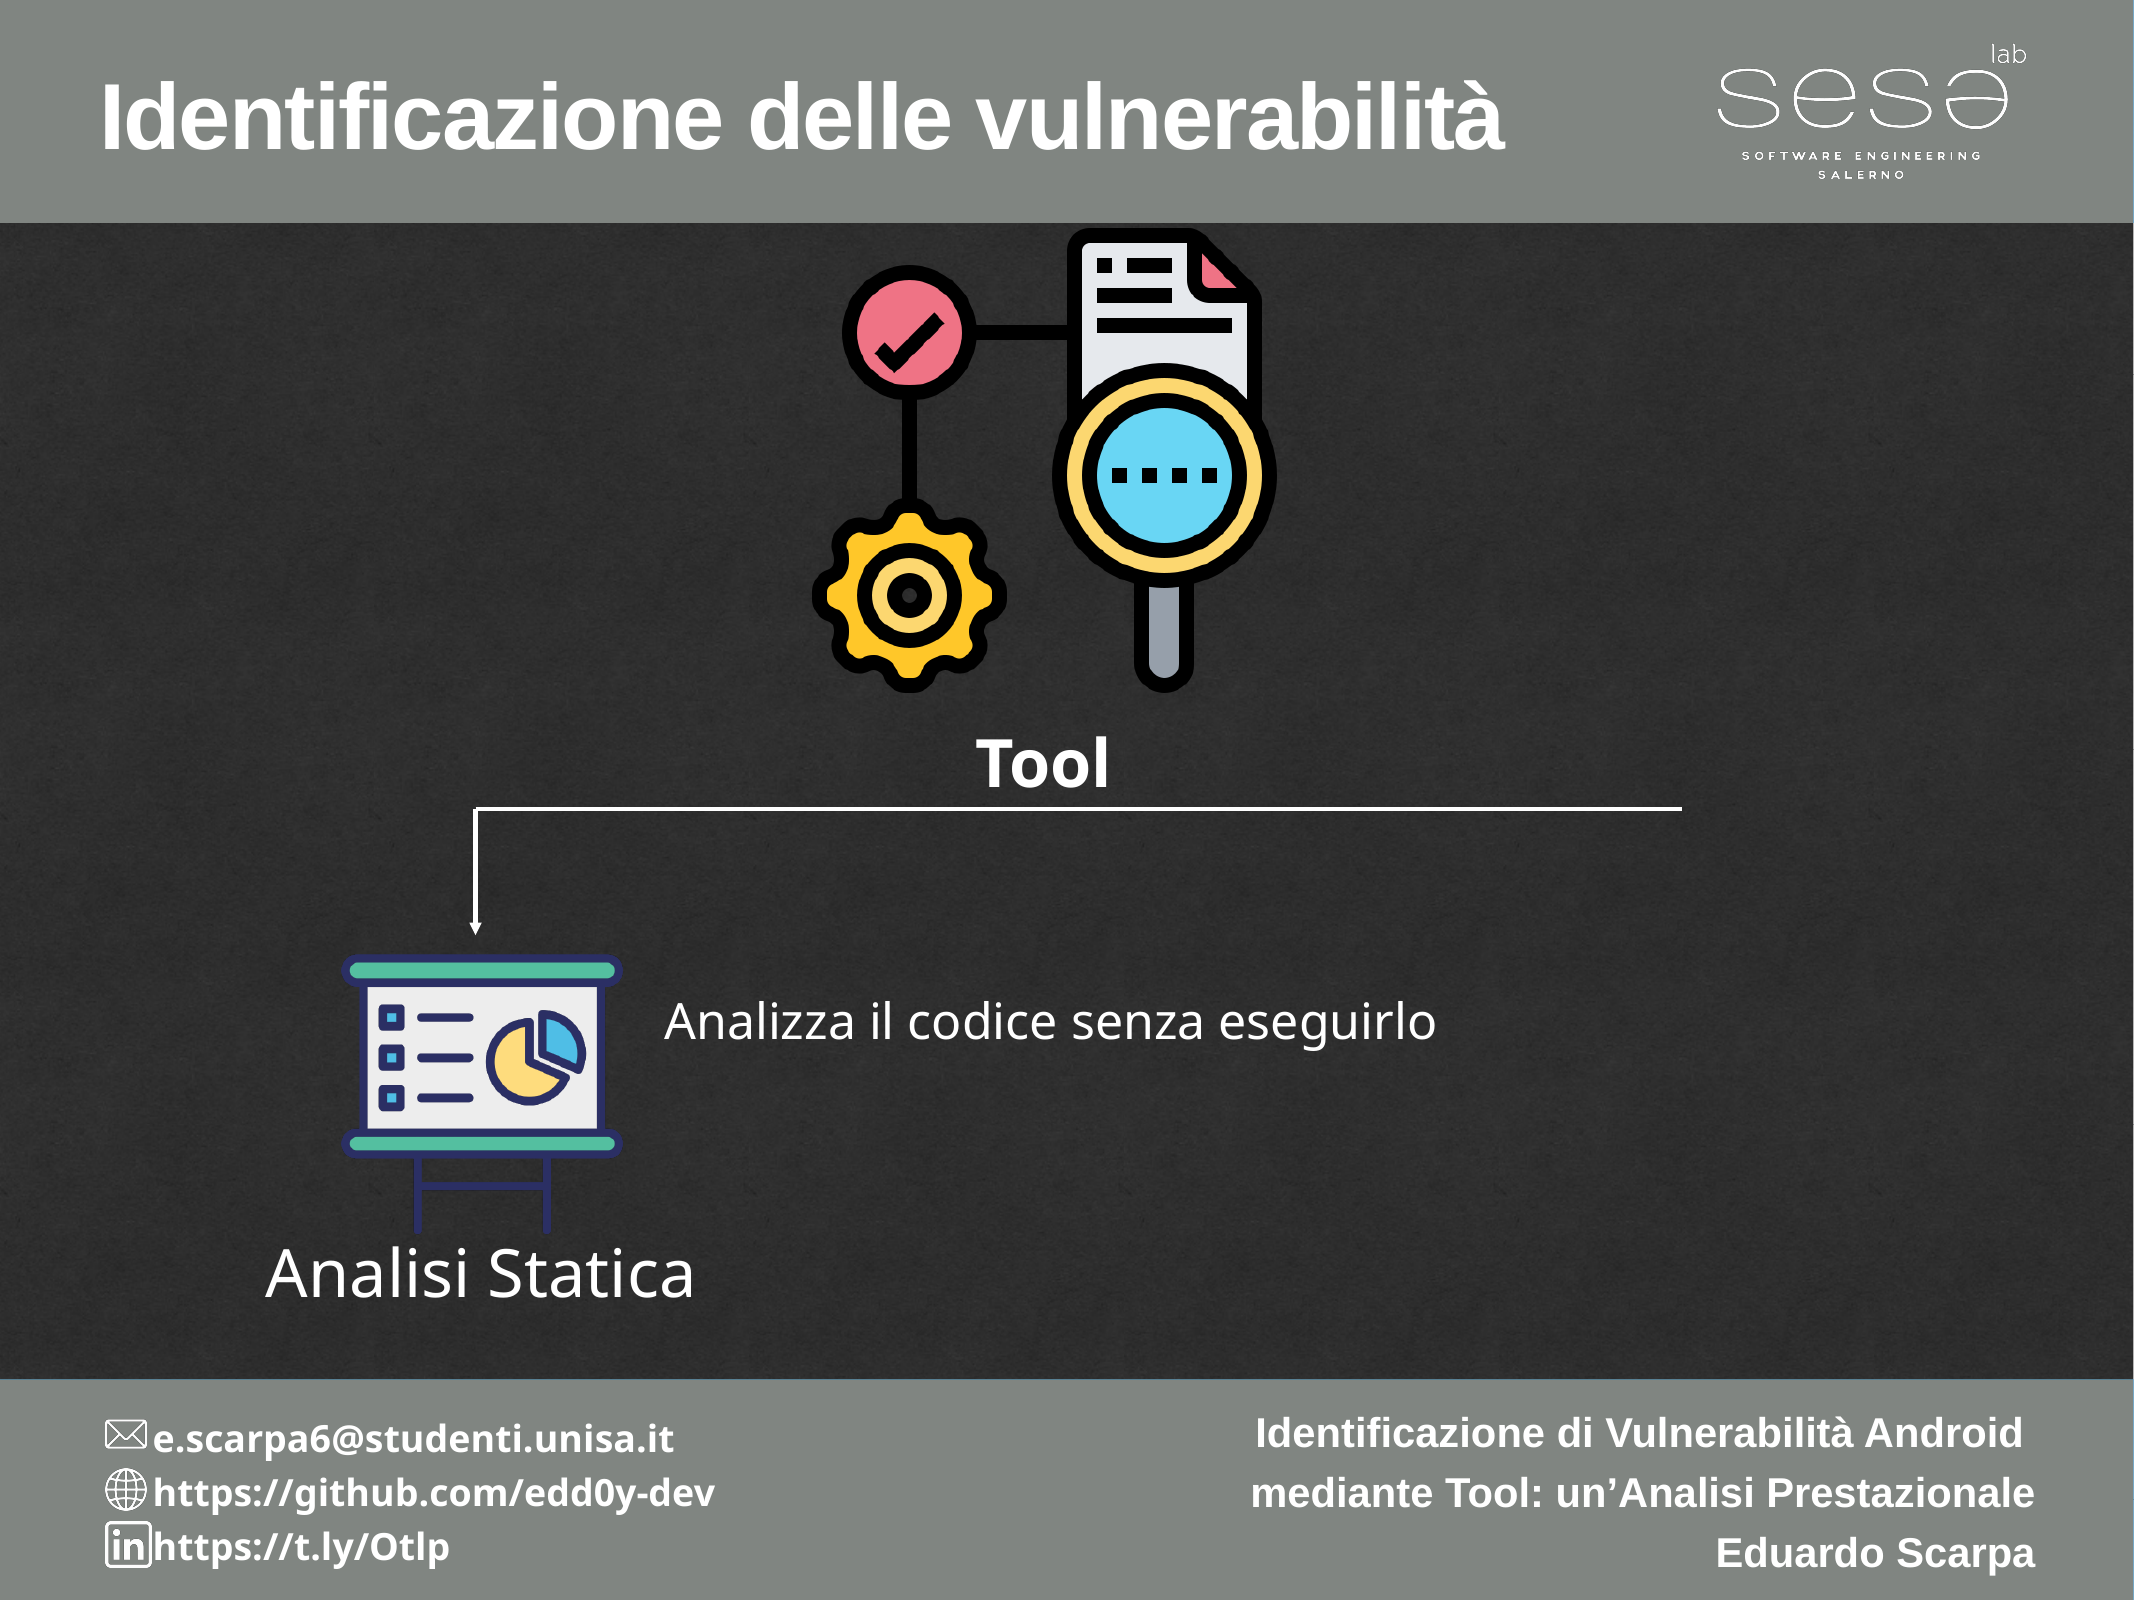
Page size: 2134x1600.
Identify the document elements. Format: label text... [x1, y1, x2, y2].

text_box Identificazione delle vulnerabilità [91, 69, 1681, 177]
text_box Tool [645, 712, 1442, 808]
text_box Analisi Statica [83, 1222, 880, 1319]
picture [104, 1521, 152, 1568]
text_box [0, 1379, 2134, 1600]
text_box Identificazione di Vulnerabilità Android mediante Tool: un’Analisi Prestazionale Eduardo Scarpa [1017, 1387, 2044, 1600]
picture [0, 220, 2134, 1379]
picture [104, 1468, 148, 1511]
text_box [0, 0, 2134, 223]
picture [1681, 24, 2045, 200]
text_box Analizza il codice senza eseguirlo [655, 987, 1600, 1059]
picture [104, 1412, 148, 1455]
text_box e.scarpa6@studenti.unisa.it https://github.com/edd0y-dev https://t.ly/Otlp [144, 1397, 734, 1576]
